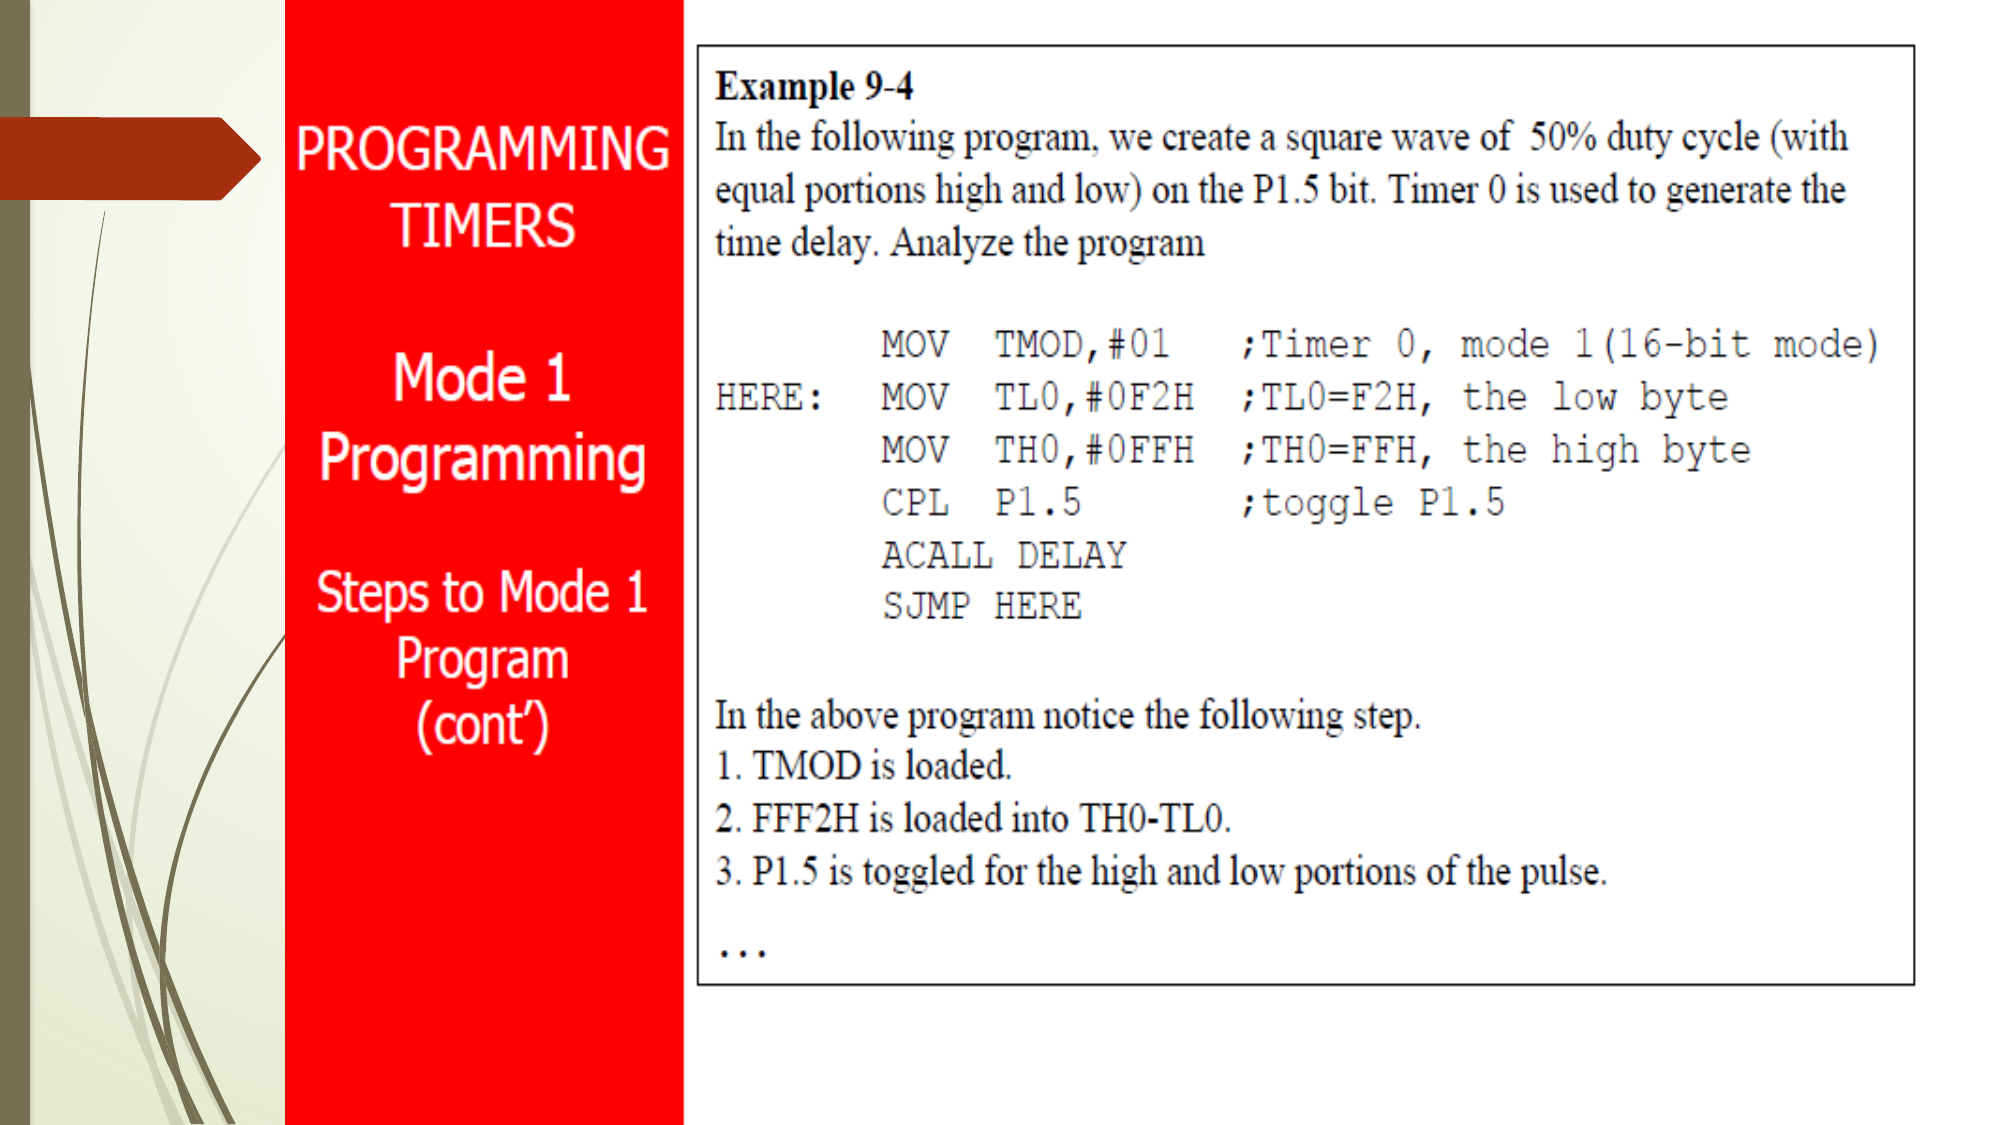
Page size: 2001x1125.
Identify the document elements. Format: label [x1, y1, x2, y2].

picture [284, 0, 2000, 1125]
